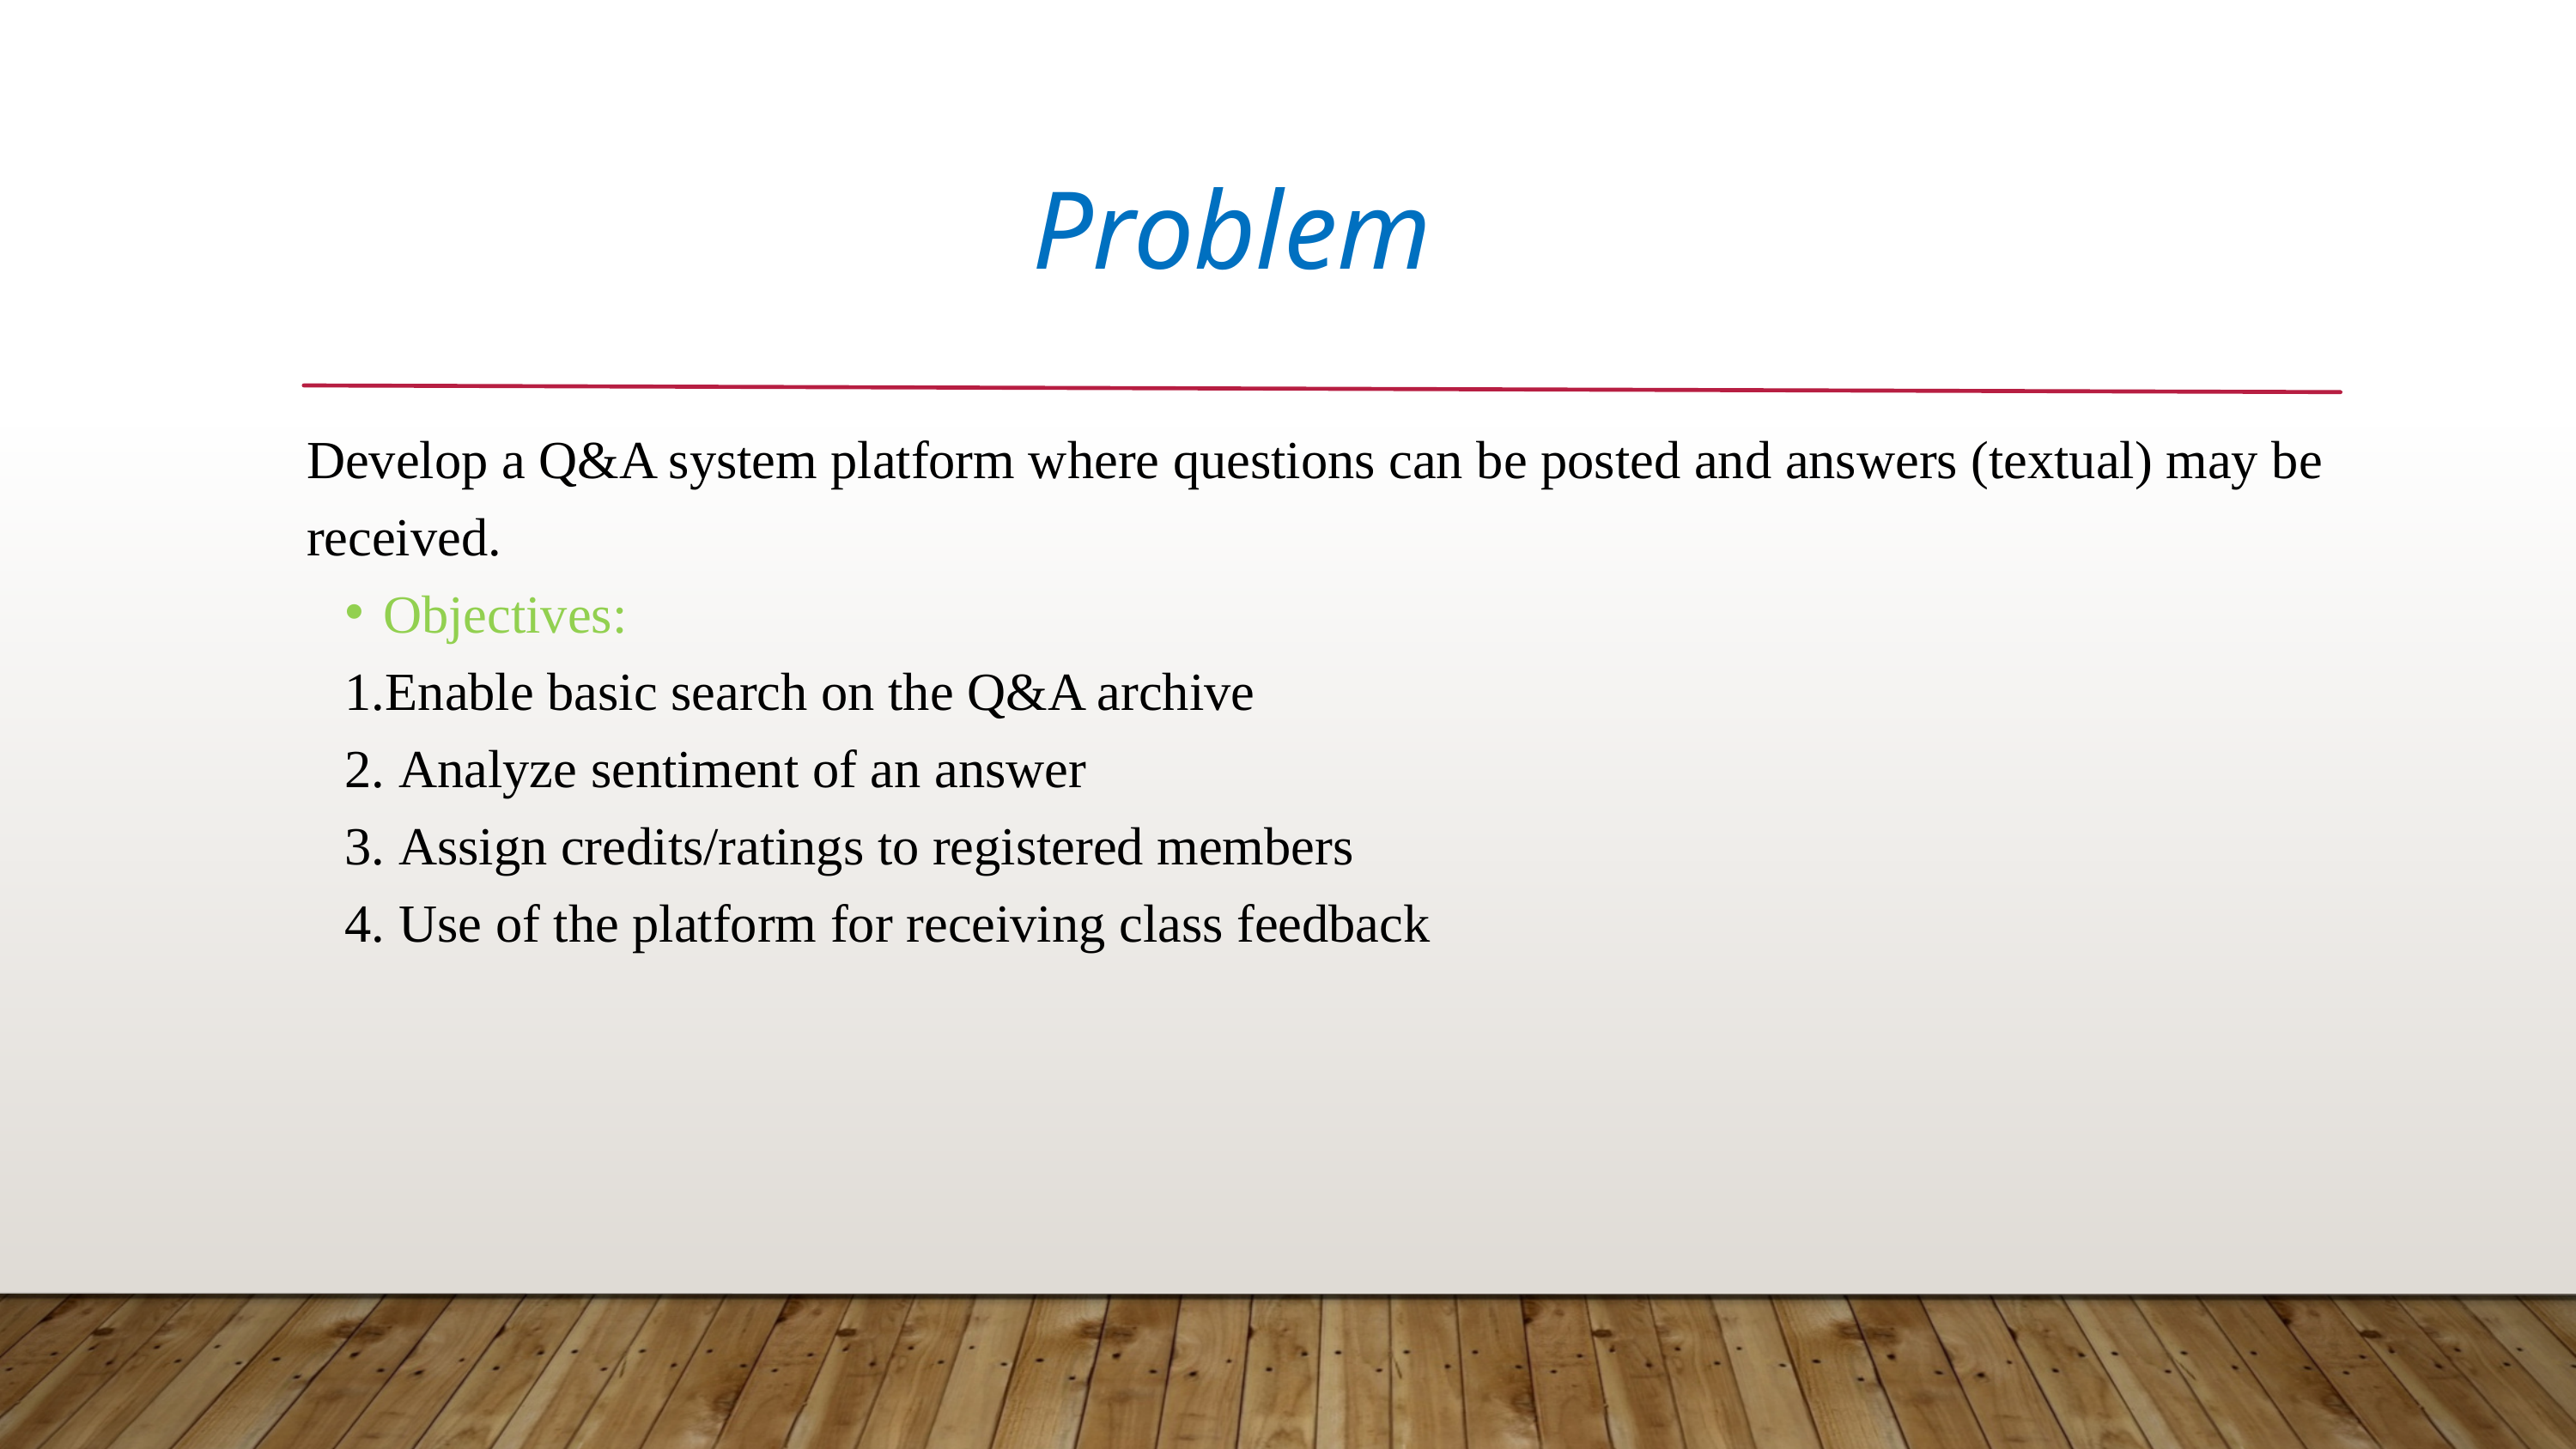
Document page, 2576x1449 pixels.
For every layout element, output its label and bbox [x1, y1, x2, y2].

text_box [0, 0, 2576, 424]
text_box [306, 169, 2336, 392]
text_box [0, 1304, 2576, 1449]
text_box [306, 425, 2336, 1155]
text_box [0, 426, 2576, 1294]
